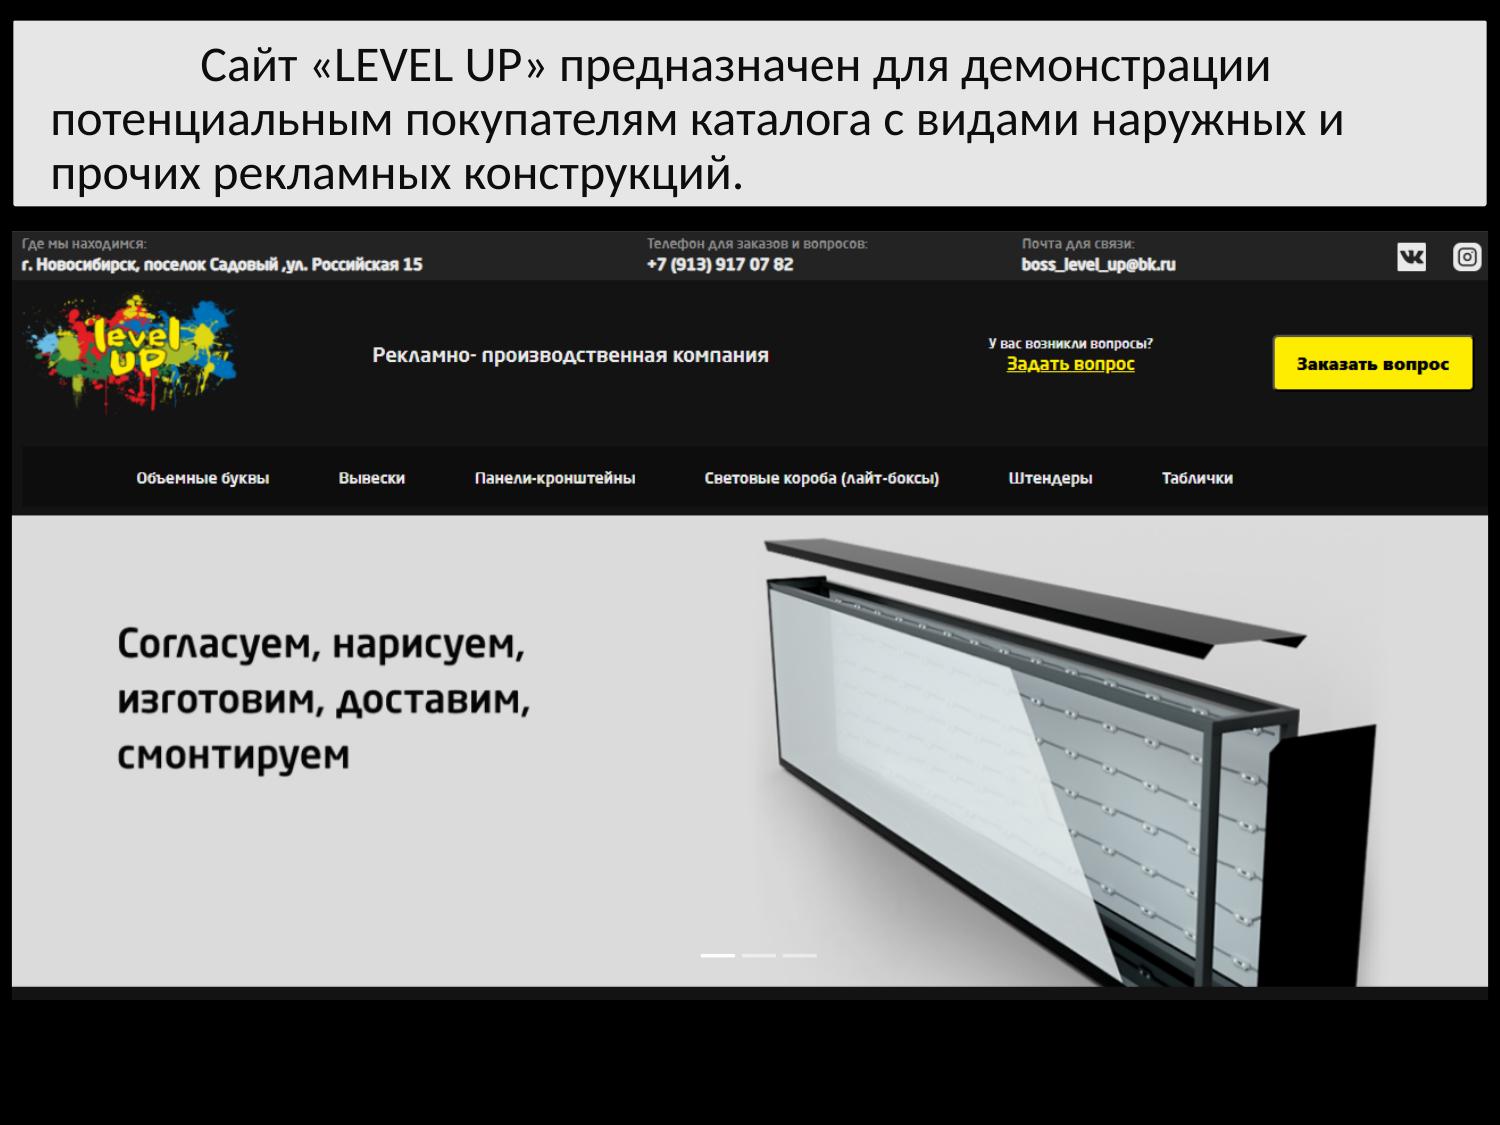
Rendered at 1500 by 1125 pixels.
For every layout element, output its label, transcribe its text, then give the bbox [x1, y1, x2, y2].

picture [11, 231, 1489, 1000]
text_box [11, 19, 1489, 209]
list Сайт «LEVEL UP» предназначен для демонстрации потенциальным покупателям каталога с видами наружных и прочих рекламных конструкций. [35, 30, 1465, 231]
